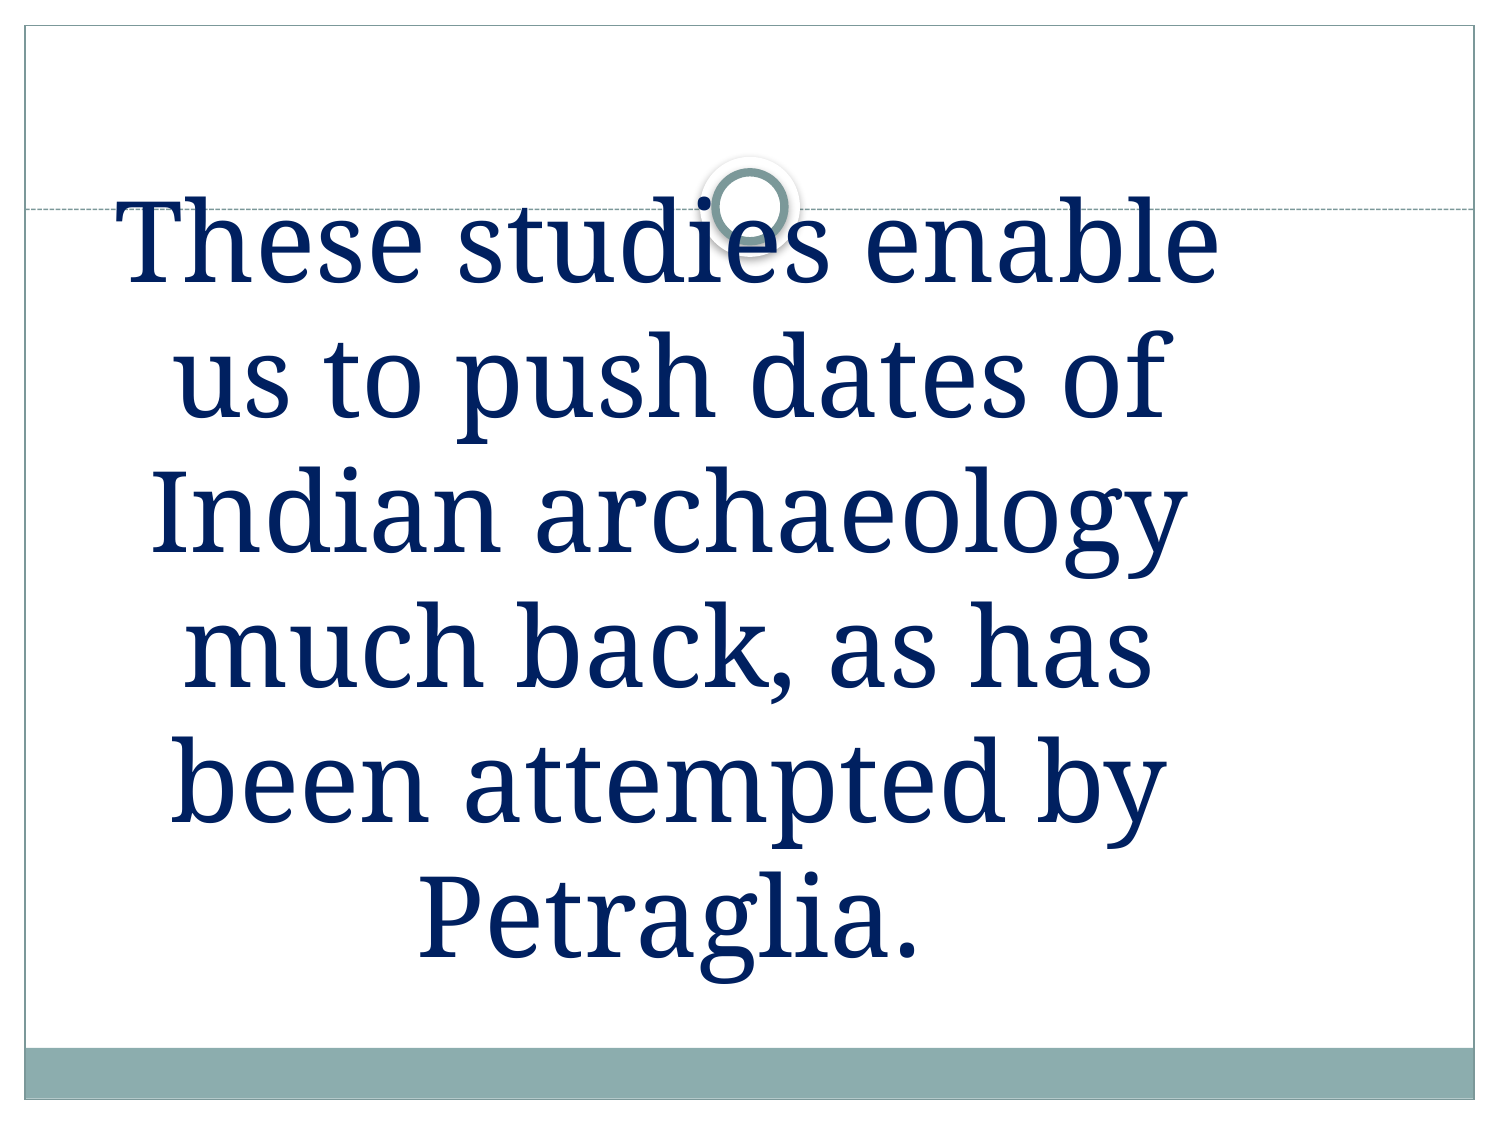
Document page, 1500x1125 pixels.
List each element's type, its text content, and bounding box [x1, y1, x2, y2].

title These studies enable us to push dates of Indian archaeology much back, as has been attempted by Petraglia. [75, 52, 1263, 988]
